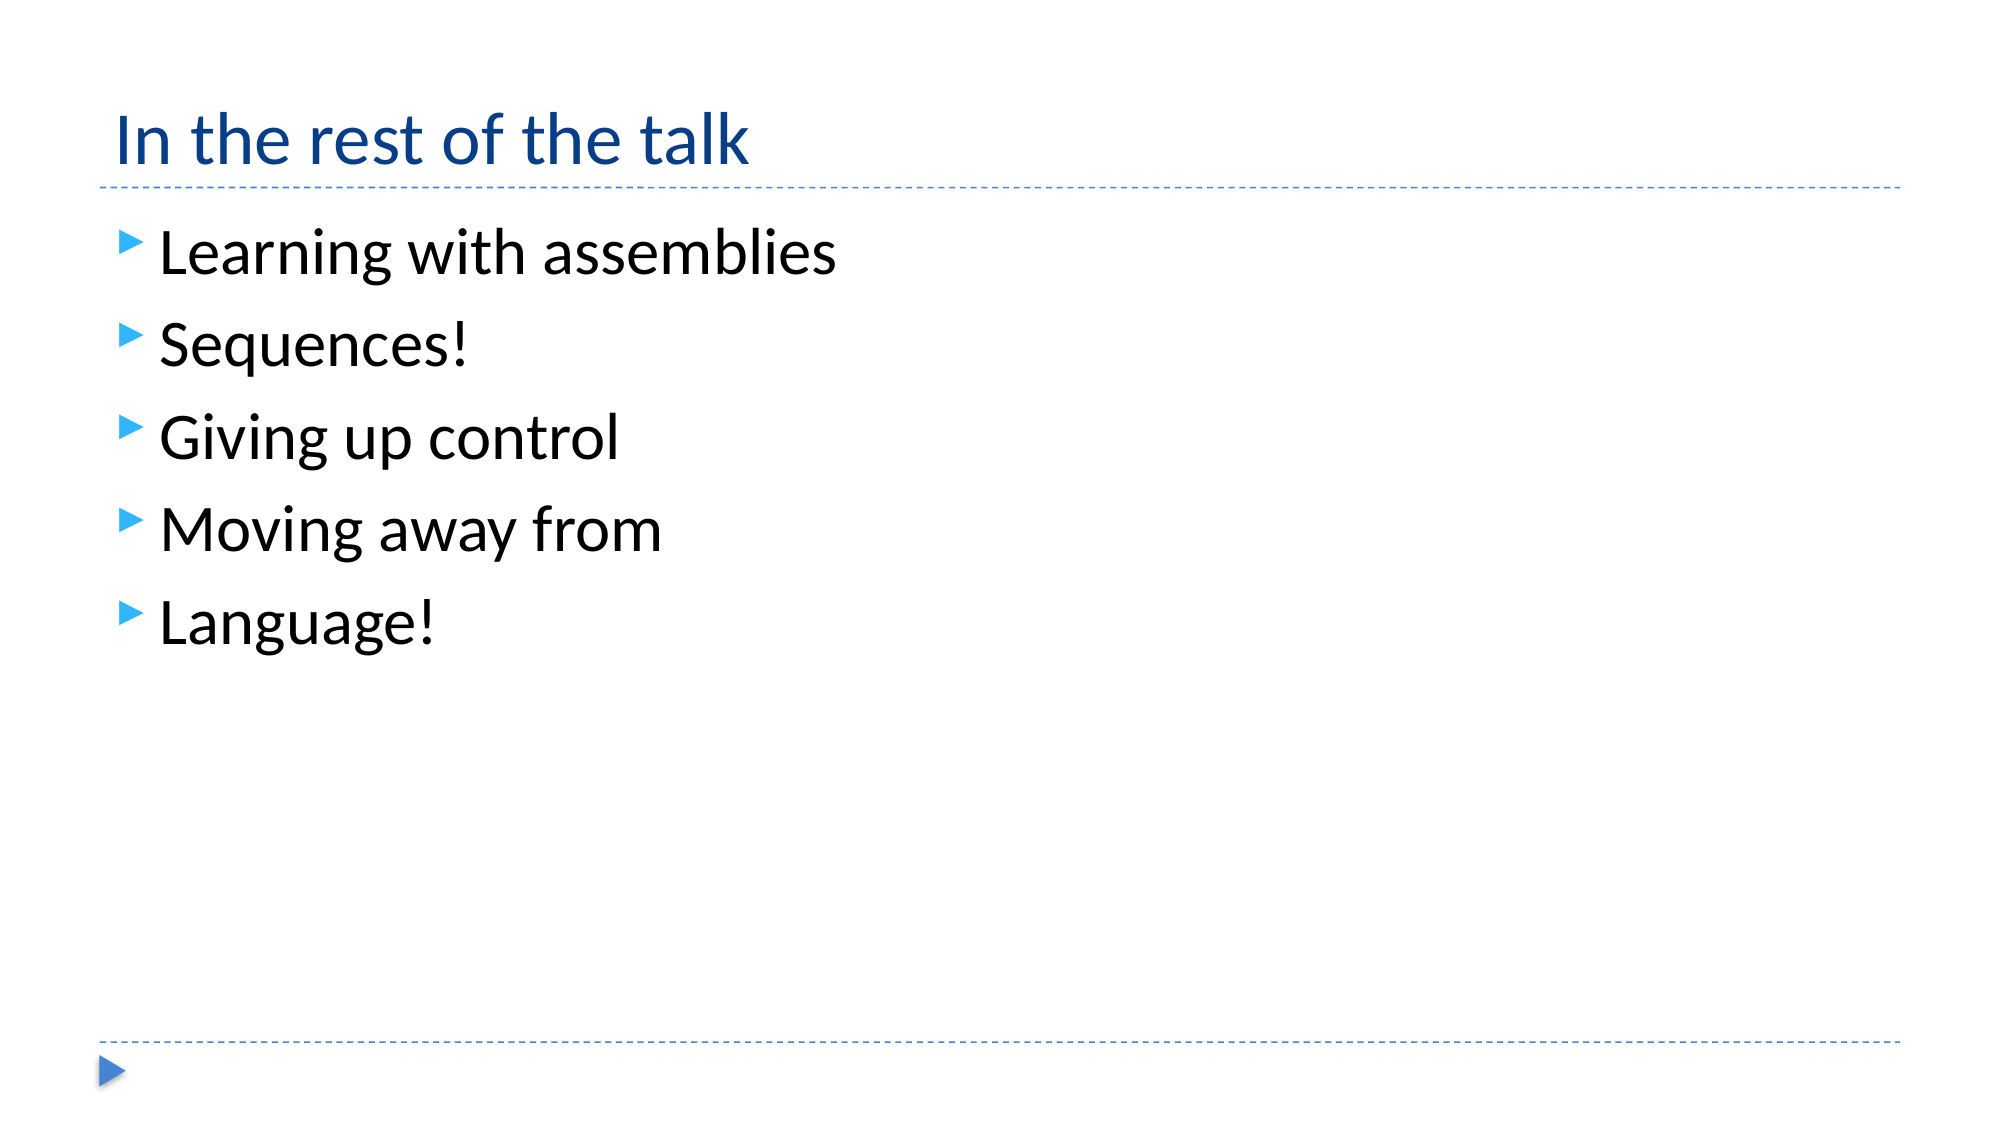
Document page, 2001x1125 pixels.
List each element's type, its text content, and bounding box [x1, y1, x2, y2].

title In the rest of the talk [99, 24, 1900, 188]
